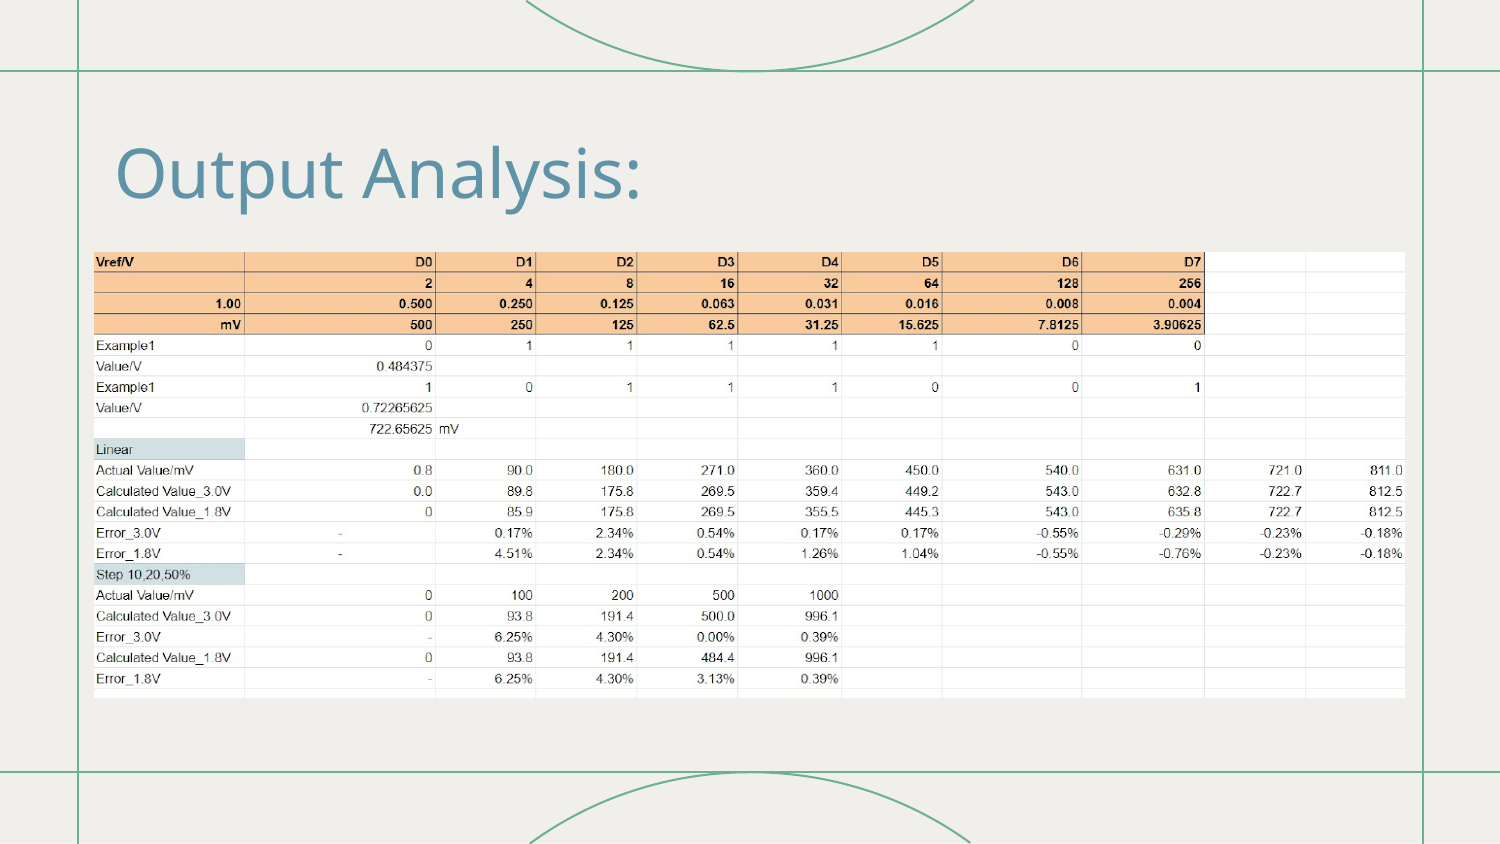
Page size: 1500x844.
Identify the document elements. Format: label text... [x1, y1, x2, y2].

picture [94, 252, 1406, 699]
title Output Analysis: [103, 89, 1397, 250]
